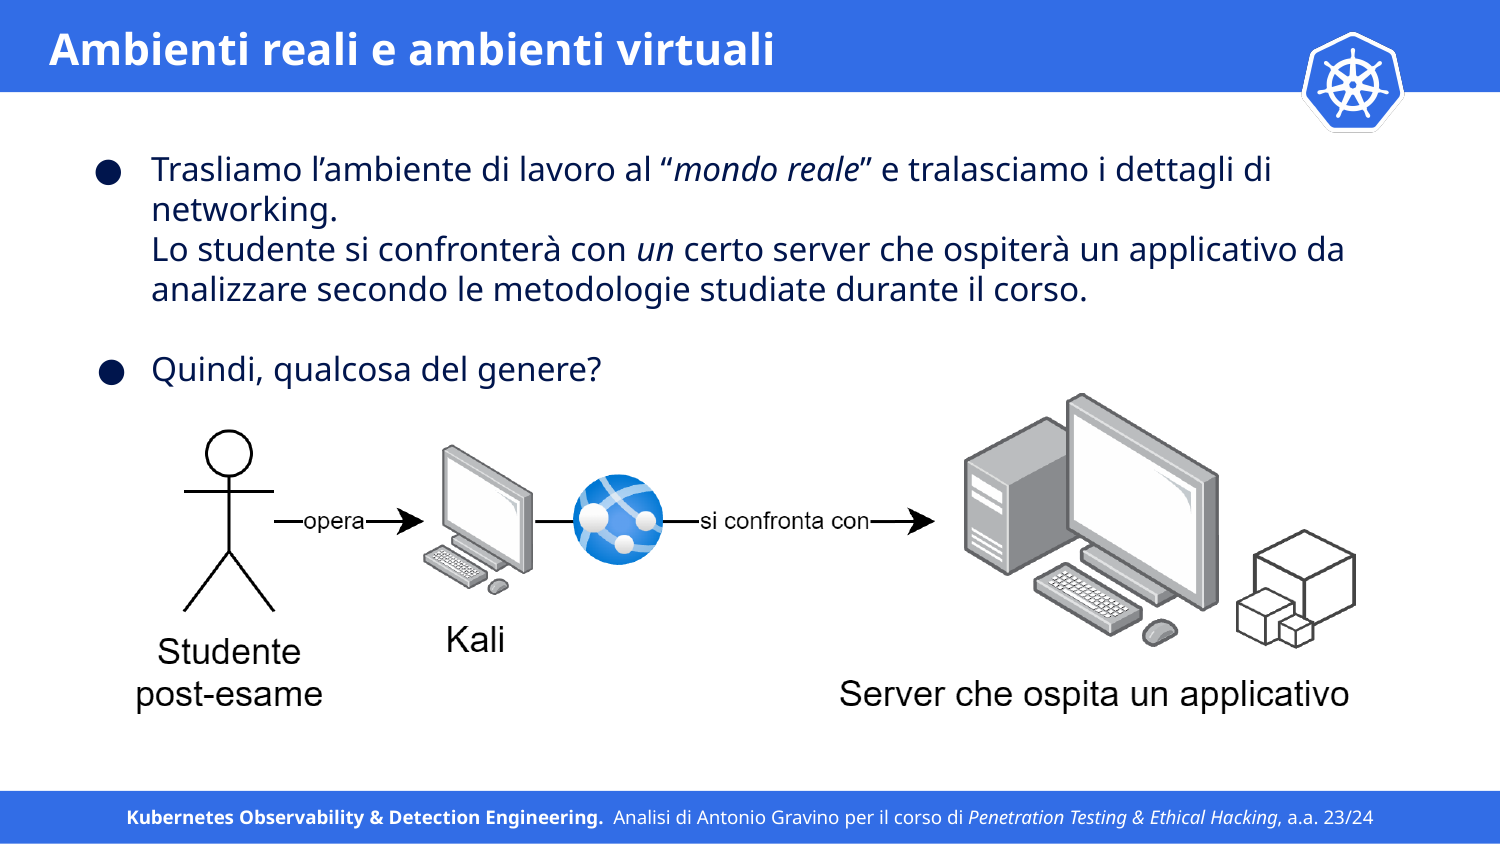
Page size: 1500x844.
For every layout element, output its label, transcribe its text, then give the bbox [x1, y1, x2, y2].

text_box [0, 0, 1500, 93]
text_box Trasliamo l’ambiente di lavoro al “mondo reale” e tralasciamo i dettagli di networking. Lo studente si confronterà con un certo server che ospiterà un applicativo da analizzare secondo le metodologie studiate durante il corso. Quindi, qualcosa del genere? [61, 133, 1427, 372]
text_box Kubernetes Observability & Detection Engineering. Analisi di Antonio Gravino per il corso di Penetration Testing & Ethical Hacking, a.a. 23/24 [0, 790, 1500, 844]
picture [1300, 29, 1405, 134]
text_box Ambienti reali e ambienti virtuali [34, 6, 944, 90]
picture [134, 393, 1378, 739]
